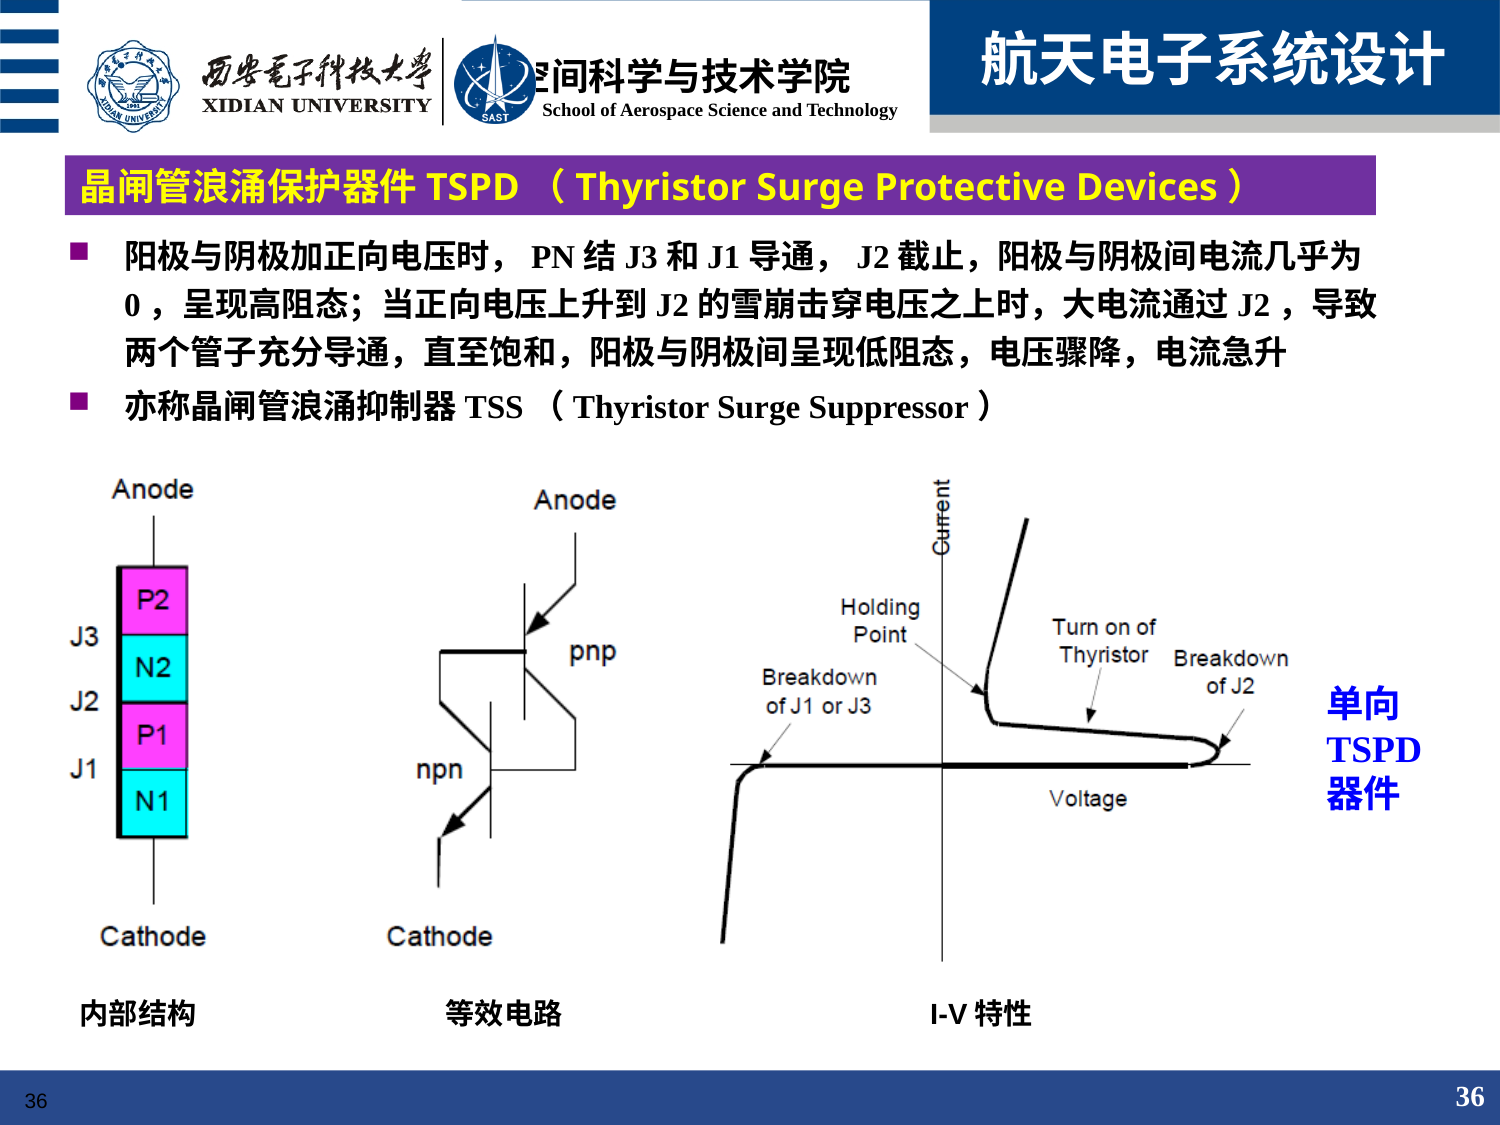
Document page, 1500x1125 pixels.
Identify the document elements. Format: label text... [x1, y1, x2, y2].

text_box 内部结构 [64, 987, 219, 1038]
text_box 晶闸管浪涌保护器件TSPD（Thyristor Surge Protective Devices） [64, 155, 1376, 216]
text_box 等效电路 [431, 987, 585, 1038]
text_box 阳极与阴极加正向电压时，PN结J3和J1导通，J2截止，阳极与阴极间电流几乎为0，呈现高阻态；当正向电压上升到J2的雪崩击穿电压之上时，大电流通过J2，导致两个管子充分导通，直至饱和，阳极与阴极间呈现低阻态，电压骤降，电流急升 亦称晶闸管浪涌抑制器TSS（Thyristor Surge Suppressor） [53, 219, 1424, 421]
text_box I-V特性 [915, 987, 1069, 1038]
picture [0, 0, 1500, 1070]
text_box 航天电子系统设计 [927, 0, 1500, 114]
footer 36 [0, 1076, 84, 1124]
text_box 单向TSPD器件 [1317, 672, 1466, 825]
